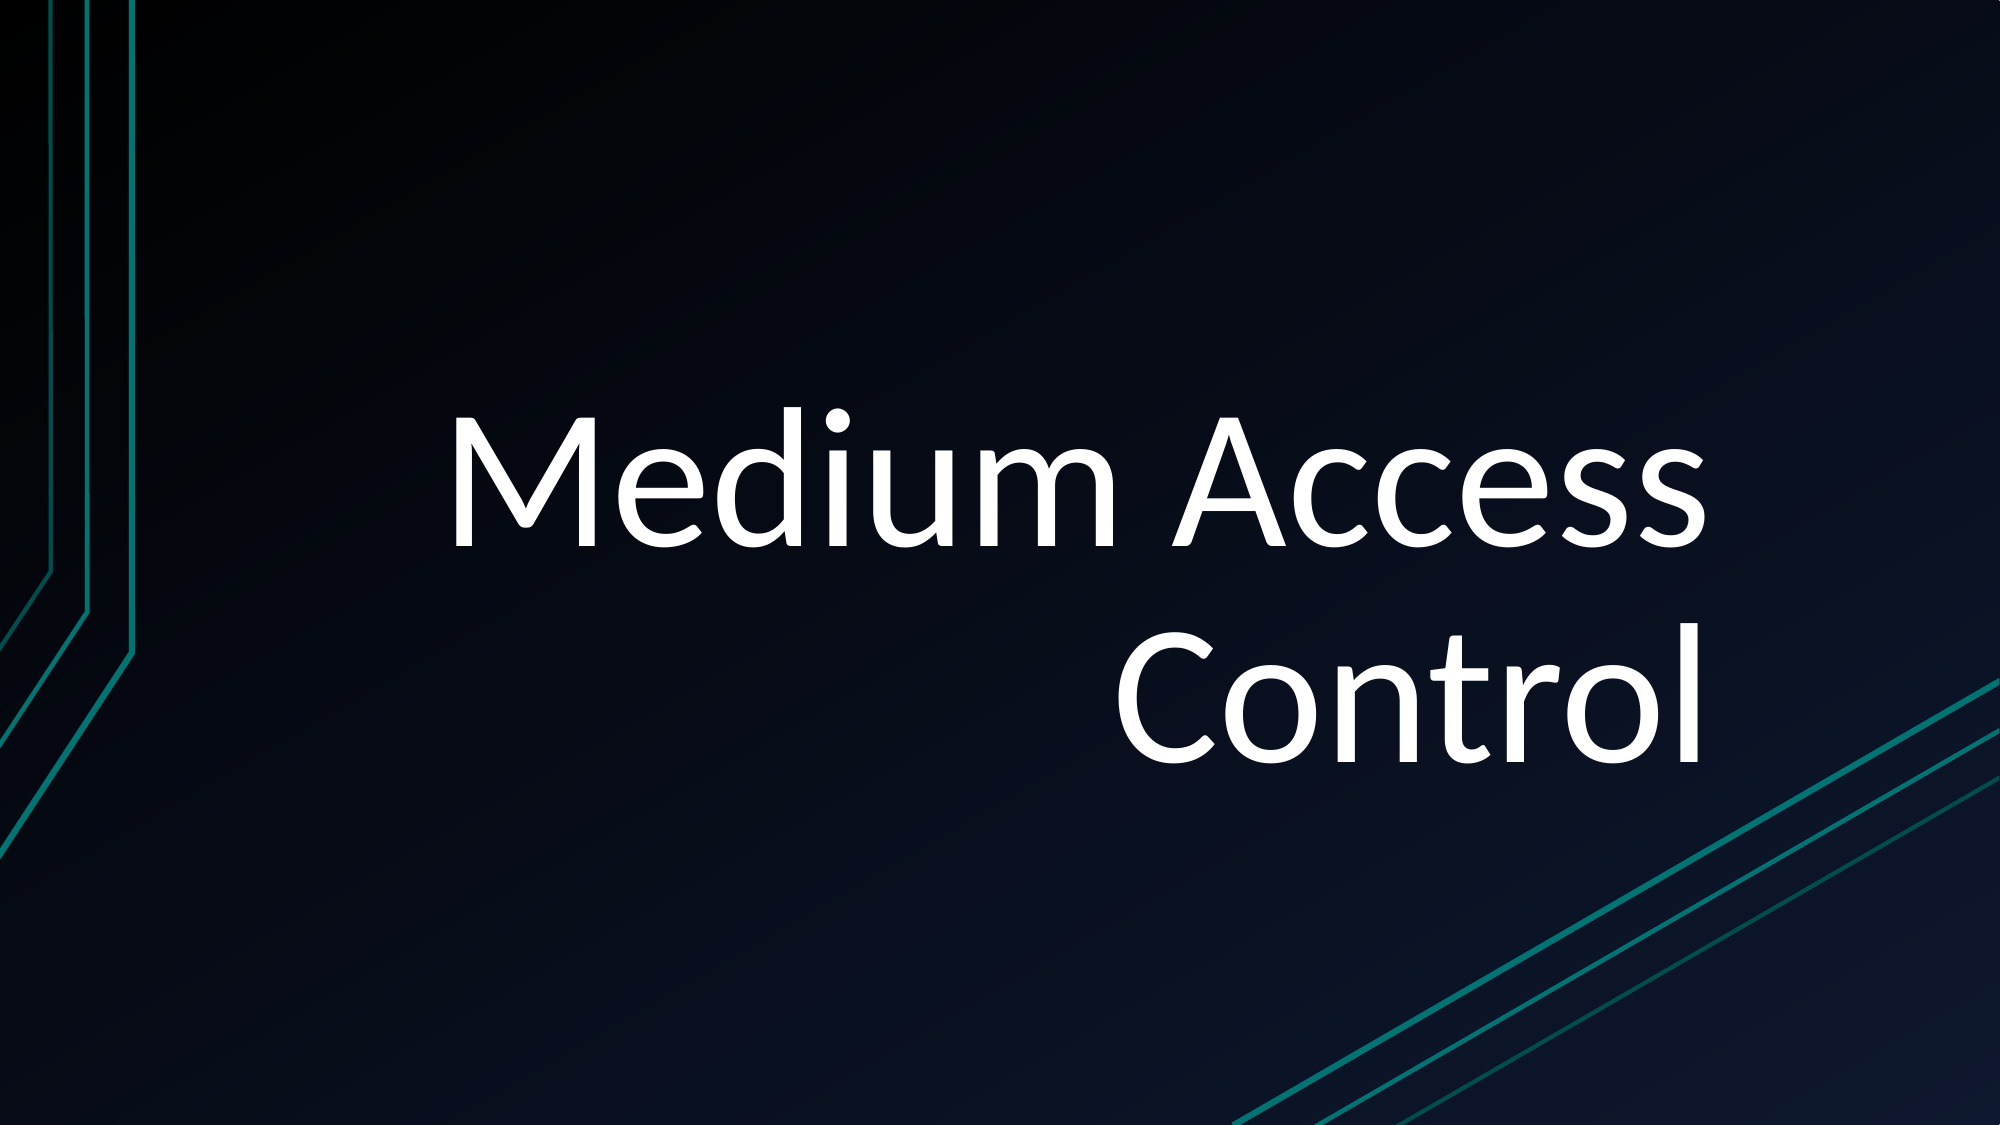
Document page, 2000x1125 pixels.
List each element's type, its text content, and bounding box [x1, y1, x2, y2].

title Medium Access Control [266, 362, 1733, 816]
